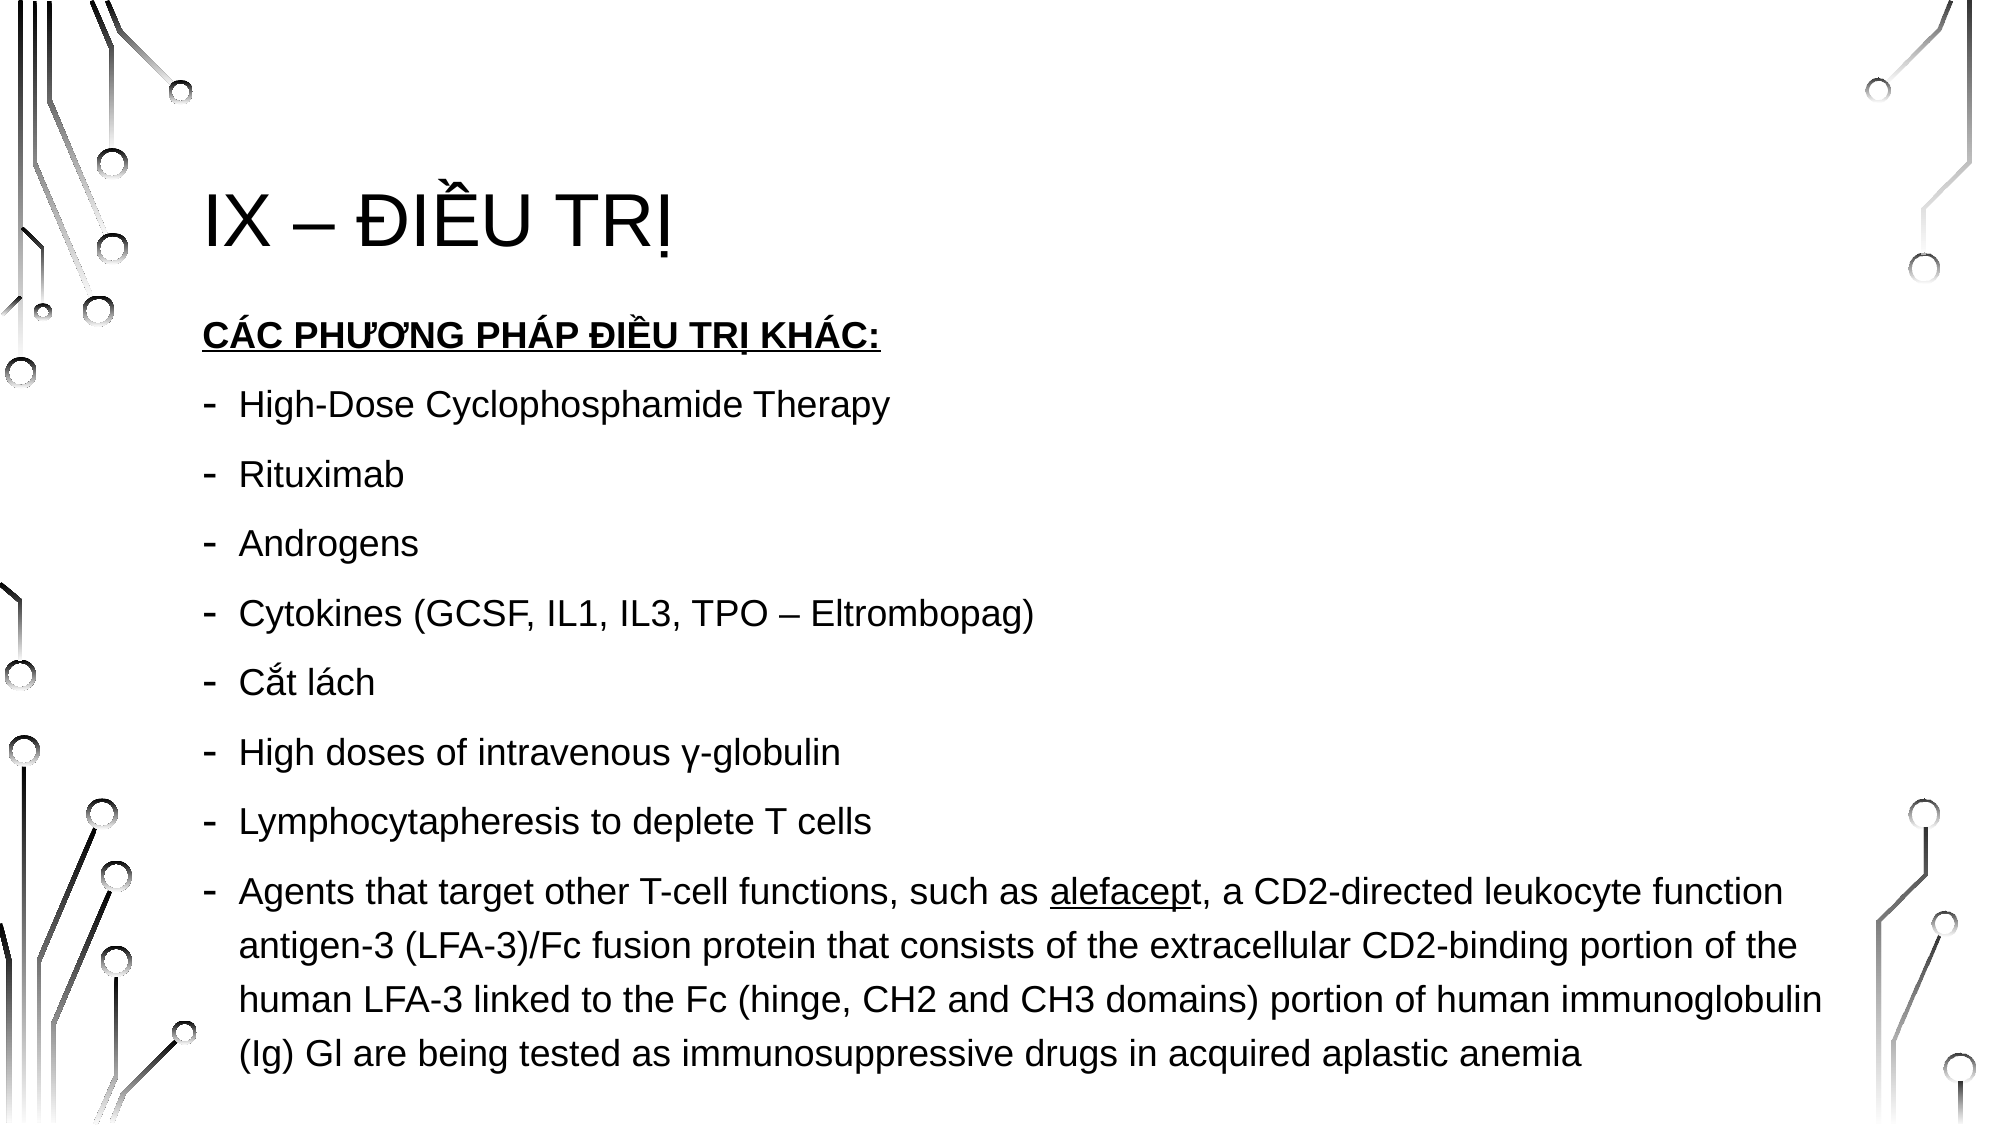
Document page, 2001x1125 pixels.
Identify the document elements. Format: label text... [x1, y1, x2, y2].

title IX – ĐIỀU TRỊ [187, 101, 1813, 294]
list CÁC PHƯƠNG PHÁP ĐIỀU TRỊ KHÁC: High-Dose Cyclophosphamide Therapy Rituximab Androgens Cytokines (GCSF, IL1, IL3, TPO – Eltrombopag) Cắt lách High doses of intravenous γ-globulin Lymphocytapheresis to deplete T cells Agents that target other T-cell functions, such as alefacept, a CD2-directed leukocyte function antigen-3 (LFA-3)/Fc fusion protein that consists of the extracellular CD2-binding portion of the human LFA-3 linked to the Fc (hinge, CH2 and CH3 domains) portion of human immunoglobulin (Ig) Gl are being tested as immunosuppressive drugs in acquired aplastic anemia [187, 294, 1868, 1125]
